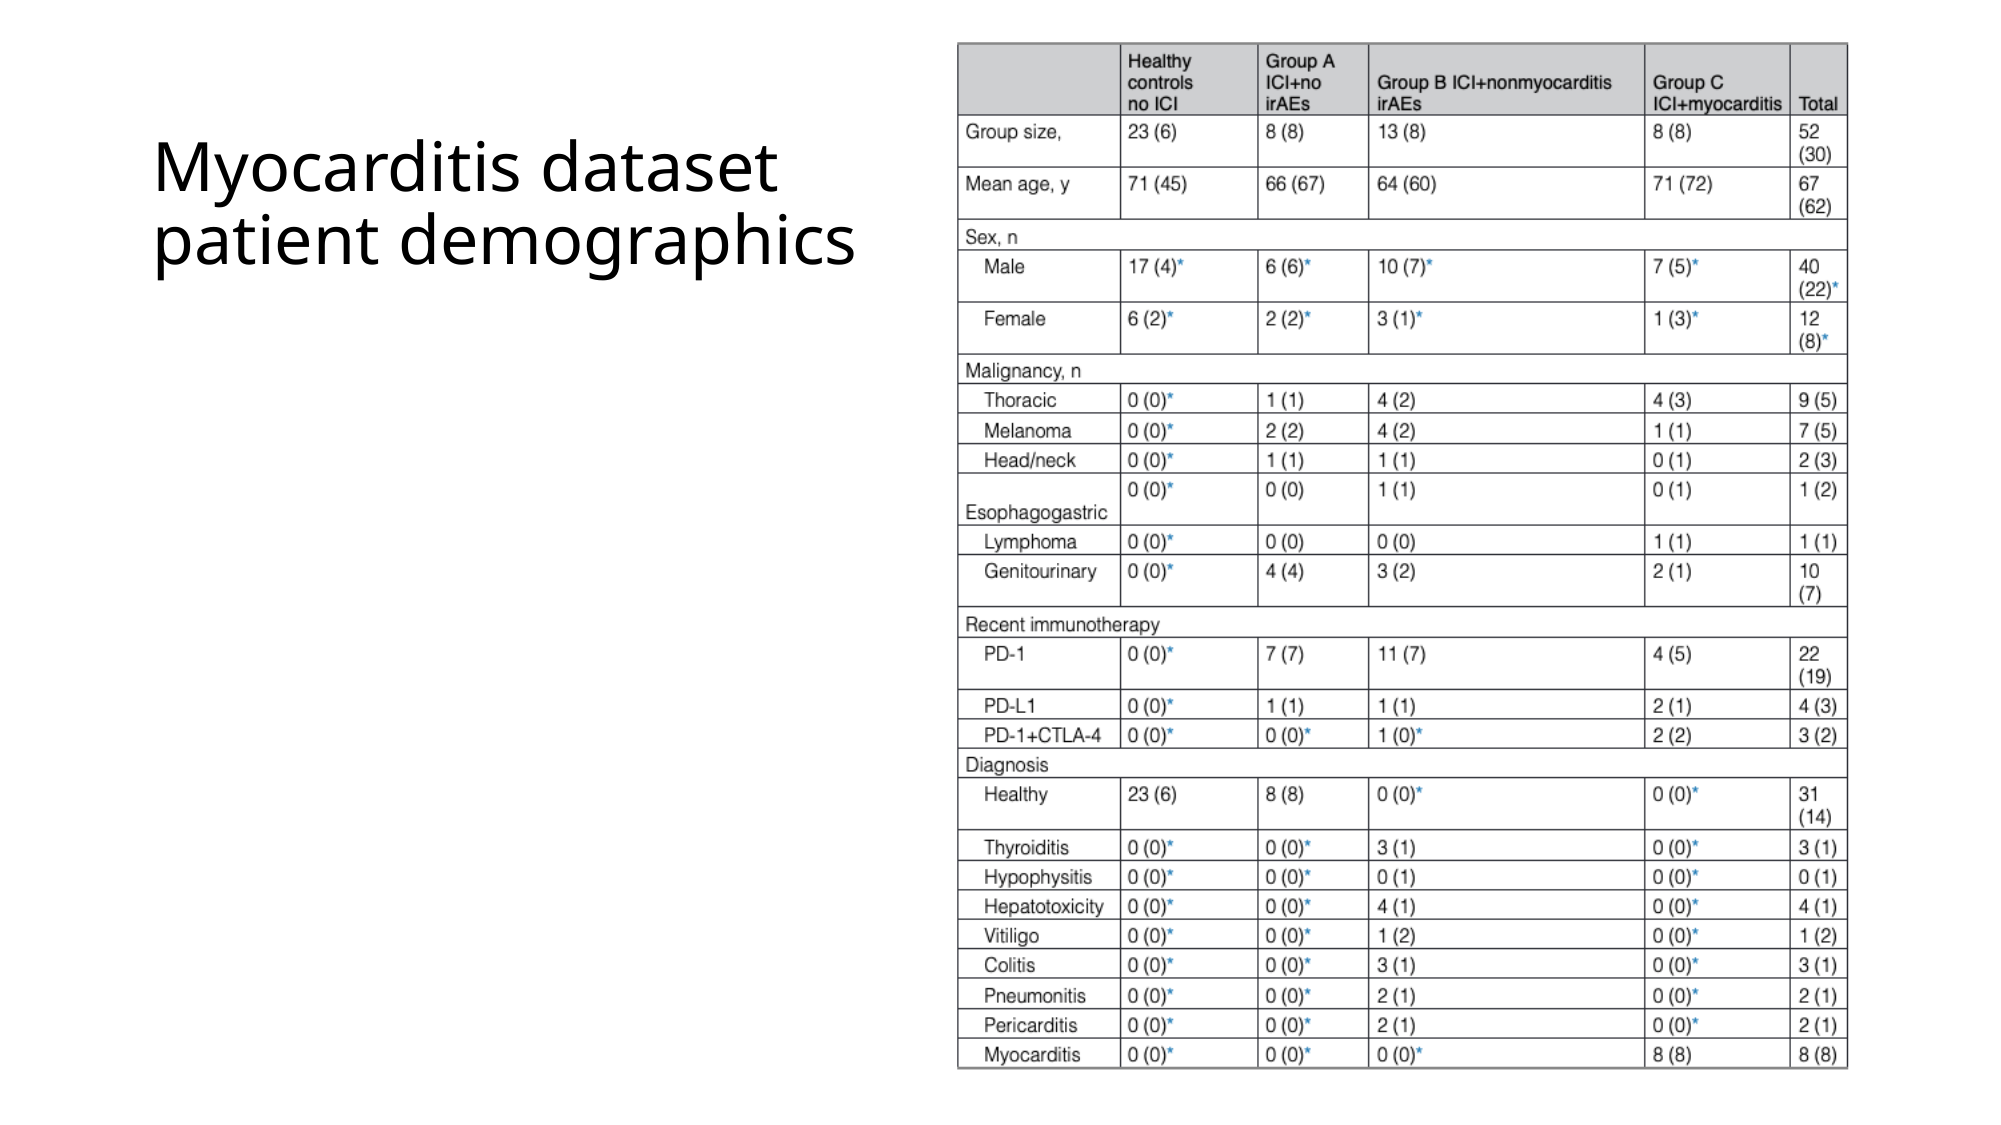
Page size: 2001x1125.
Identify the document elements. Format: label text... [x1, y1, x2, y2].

picture [944, 37, 1863, 1088]
title Myocarditis dataset patient demographics [137, 97, 917, 315]
